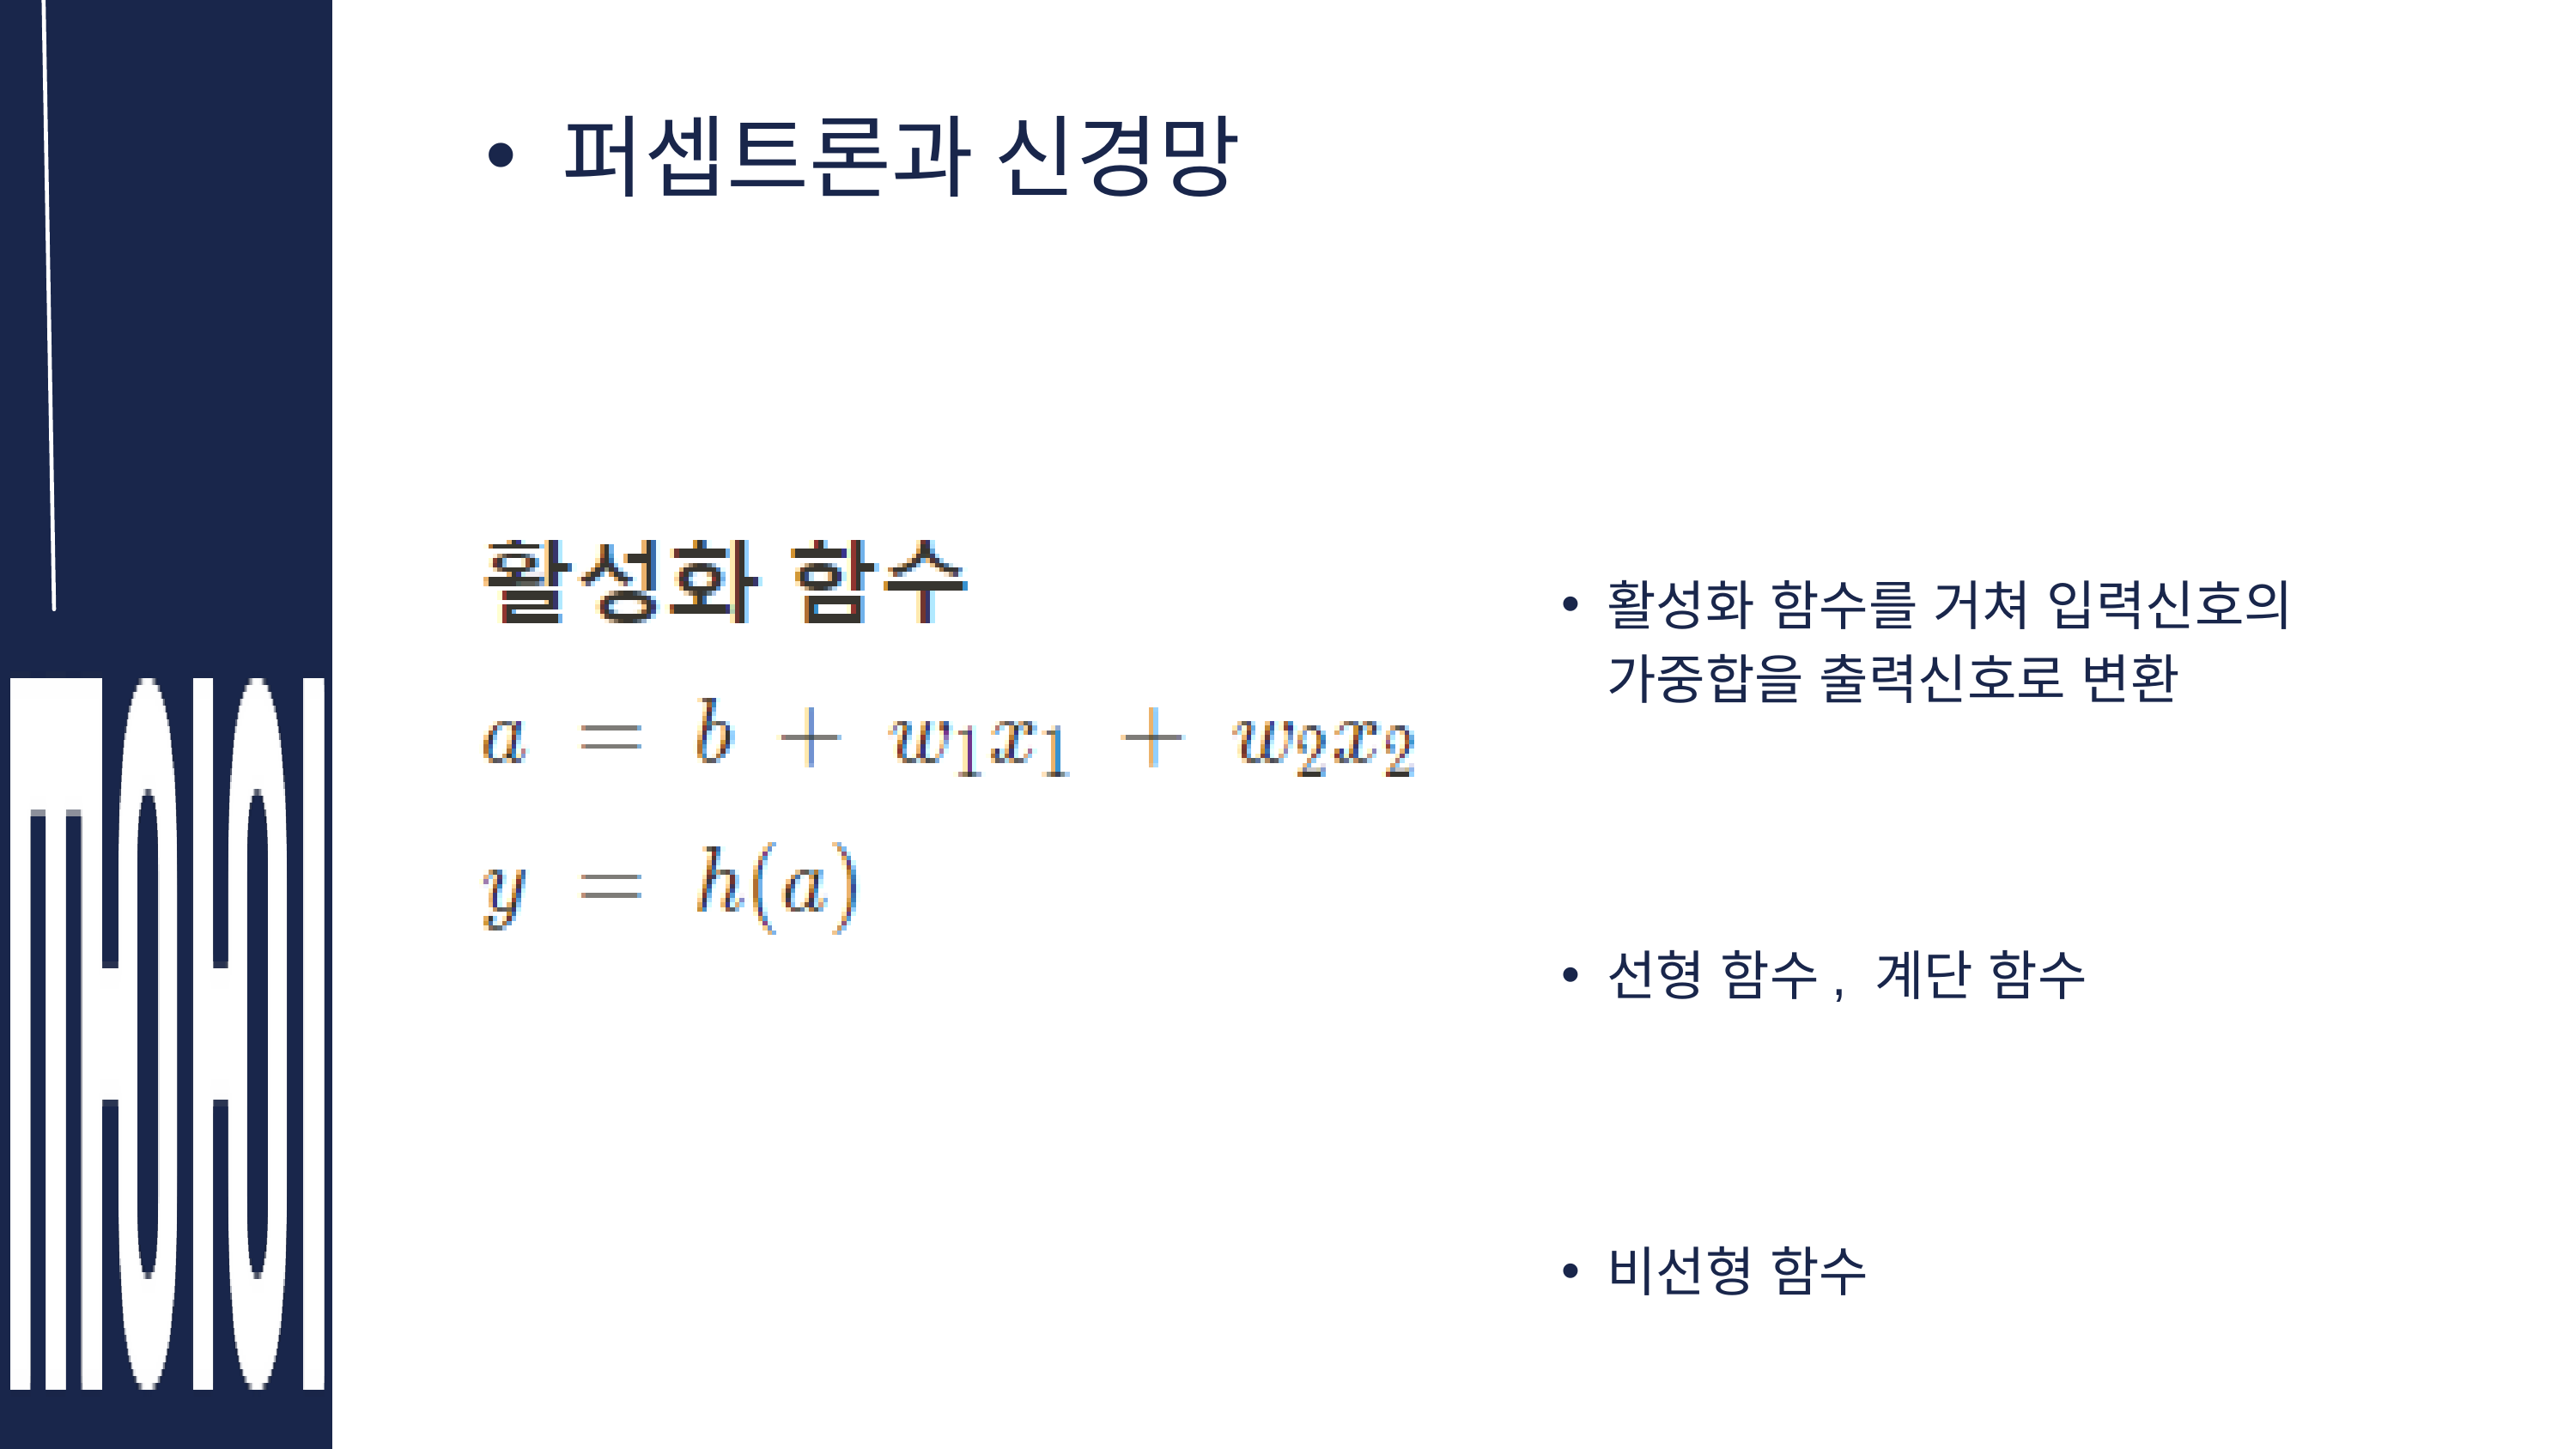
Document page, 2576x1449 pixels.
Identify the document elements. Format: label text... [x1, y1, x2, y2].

text_box [410, 484, 1470, 973]
text_box 퍼셉트론과 신경망 [410, 84, 1787, 209]
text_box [0, 0, 333, 1449]
text_box 활성화 함수를 거쳐 입력신호의 가중합을 출력신호로 변환 선형 함수, 계단 함수 비선형 함수 [1516, 561, 2432, 1449]
